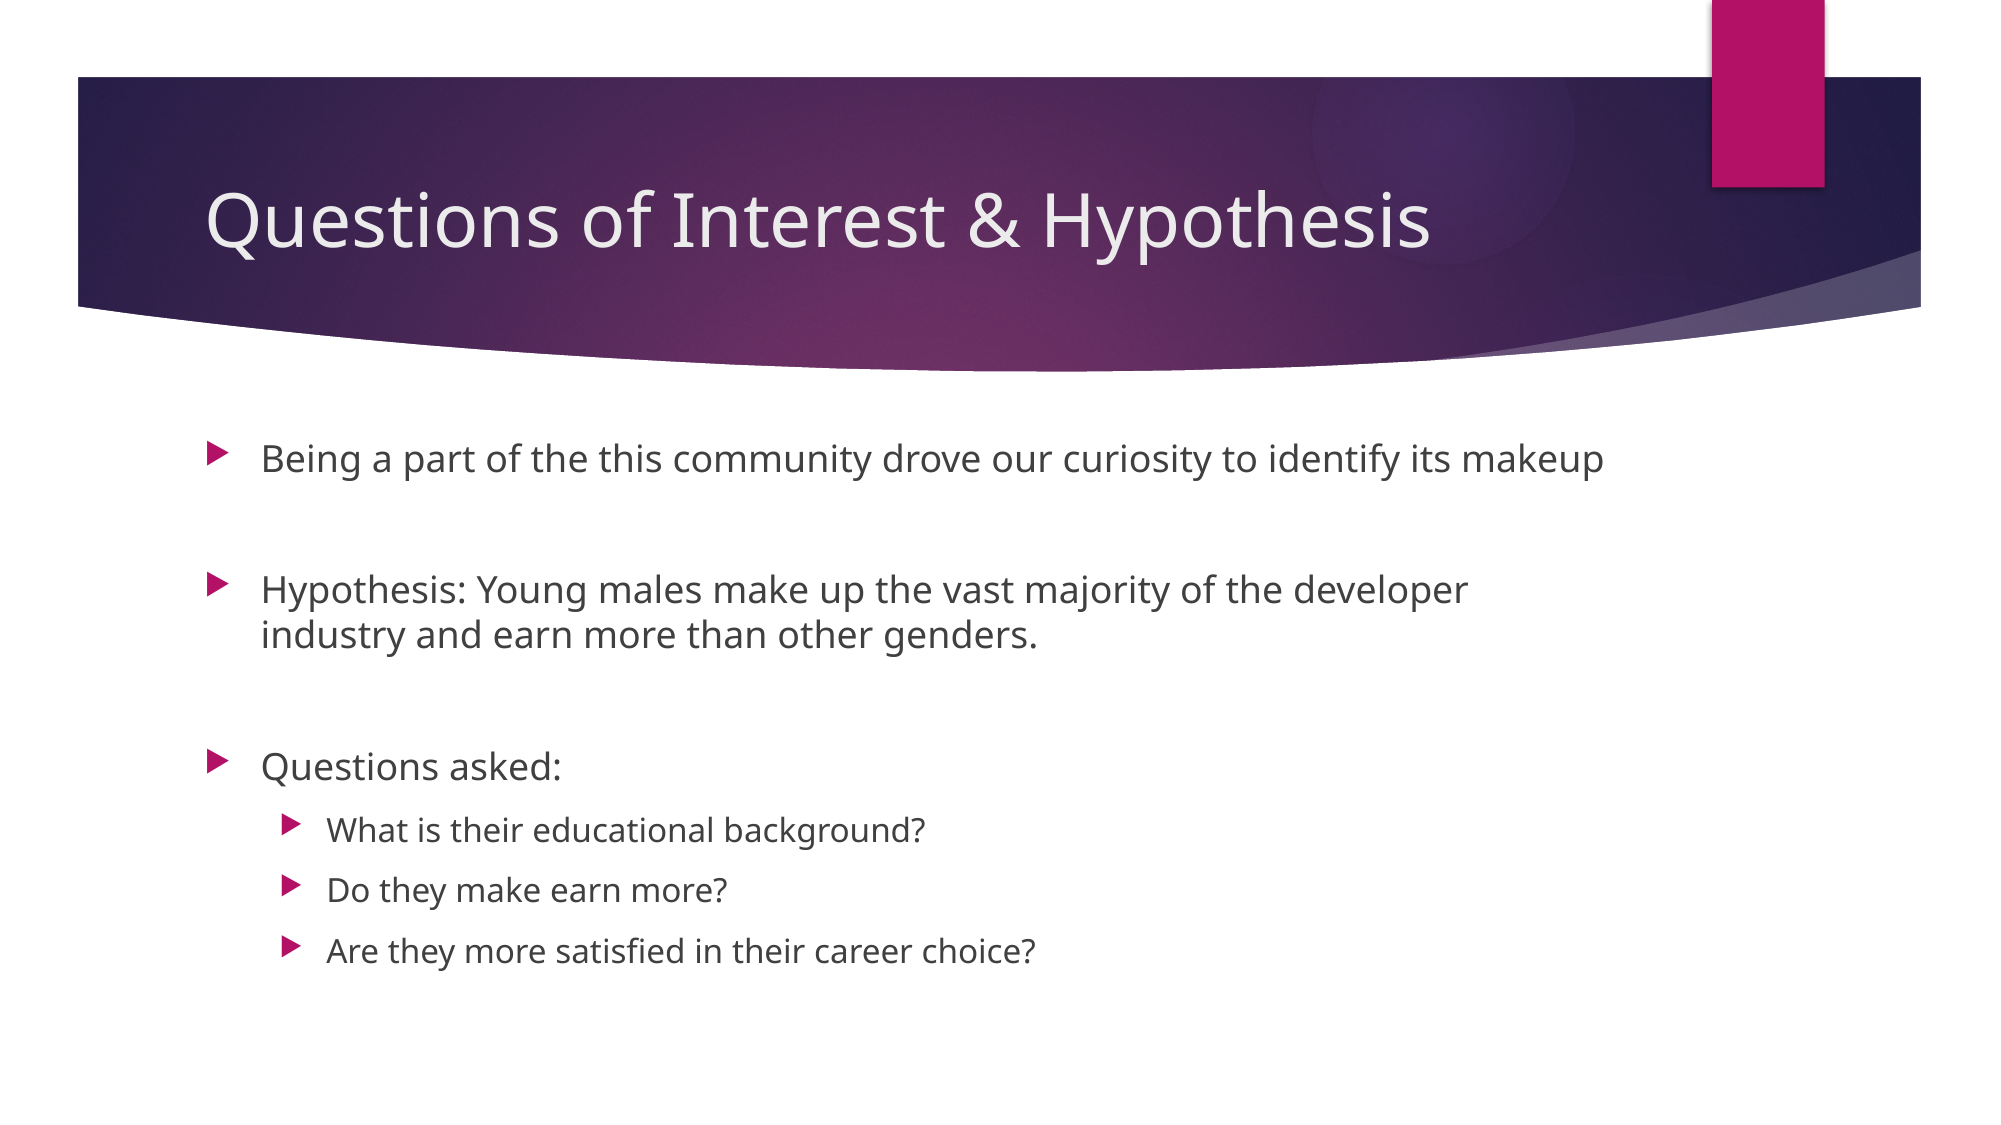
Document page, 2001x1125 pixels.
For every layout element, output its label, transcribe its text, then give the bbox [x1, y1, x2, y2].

title Questions of Interest & Hypothesis [189, 159, 1627, 276]
list Being a part of the this community drove our curiosity to identify its makeup Hypothesis: Young males make up the vast majority of the developer industry and earn more than other genders. Questions asked: What is their educational background? Do they make earn more? Are they more satisfied in their career choice? [189, 427, 1638, 1027]
